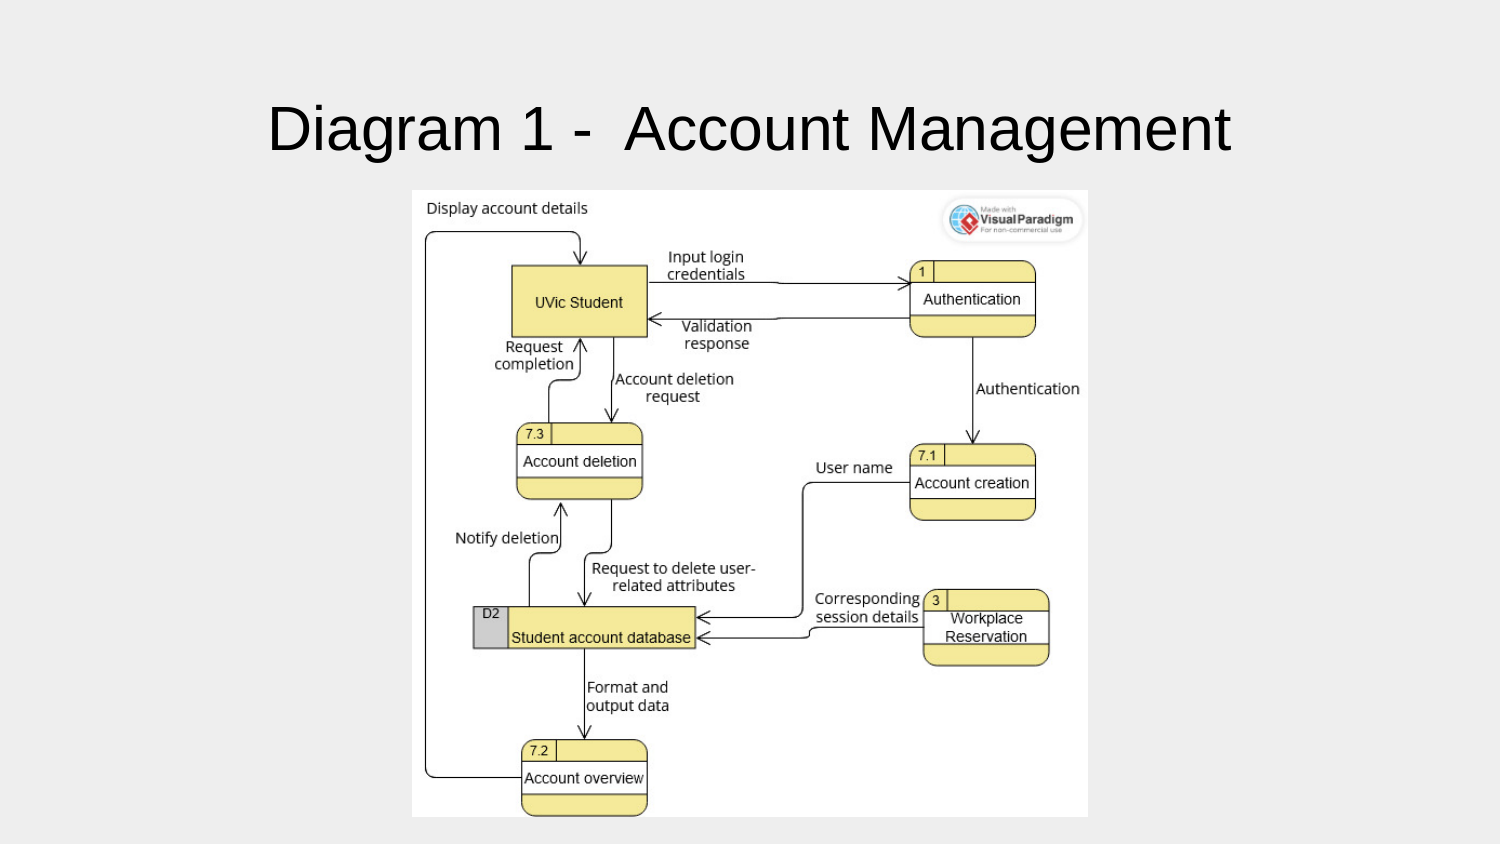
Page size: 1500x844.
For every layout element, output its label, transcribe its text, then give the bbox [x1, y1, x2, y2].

picture [411, 189, 1089, 818]
title Diagram 1 - Account Management [51, 72, 1449, 167]
